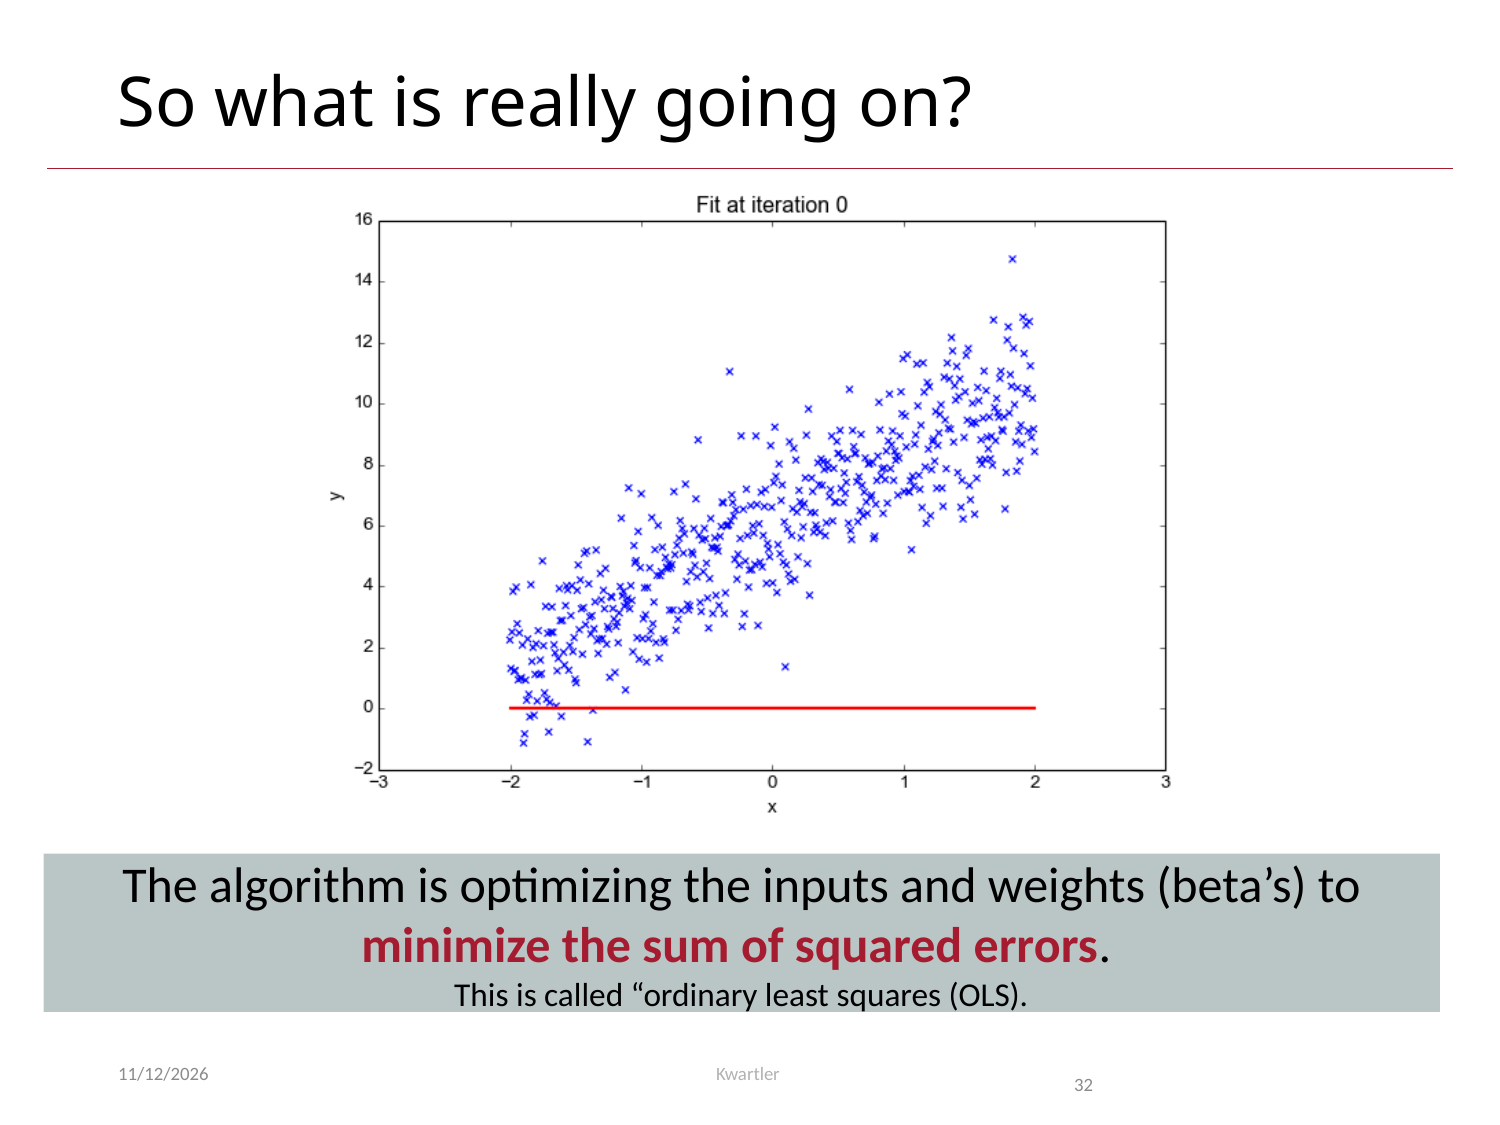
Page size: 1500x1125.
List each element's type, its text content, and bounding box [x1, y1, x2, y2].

picture [310, 177, 1190, 837]
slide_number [103, 1042, 441, 1103]
title So what is really going on? [103, 59, 1397, 157]
text_box The algorithm is optimizing the inputs and weights (beta’s) to minimize the sum of squared errors. This is called “ordinary least squares (OLS). [43, 853, 1441, 1013]
slide_number 32 [1059, 1042, 1200, 1103]
footer Kwartler [496, 1042, 1004, 1103]
